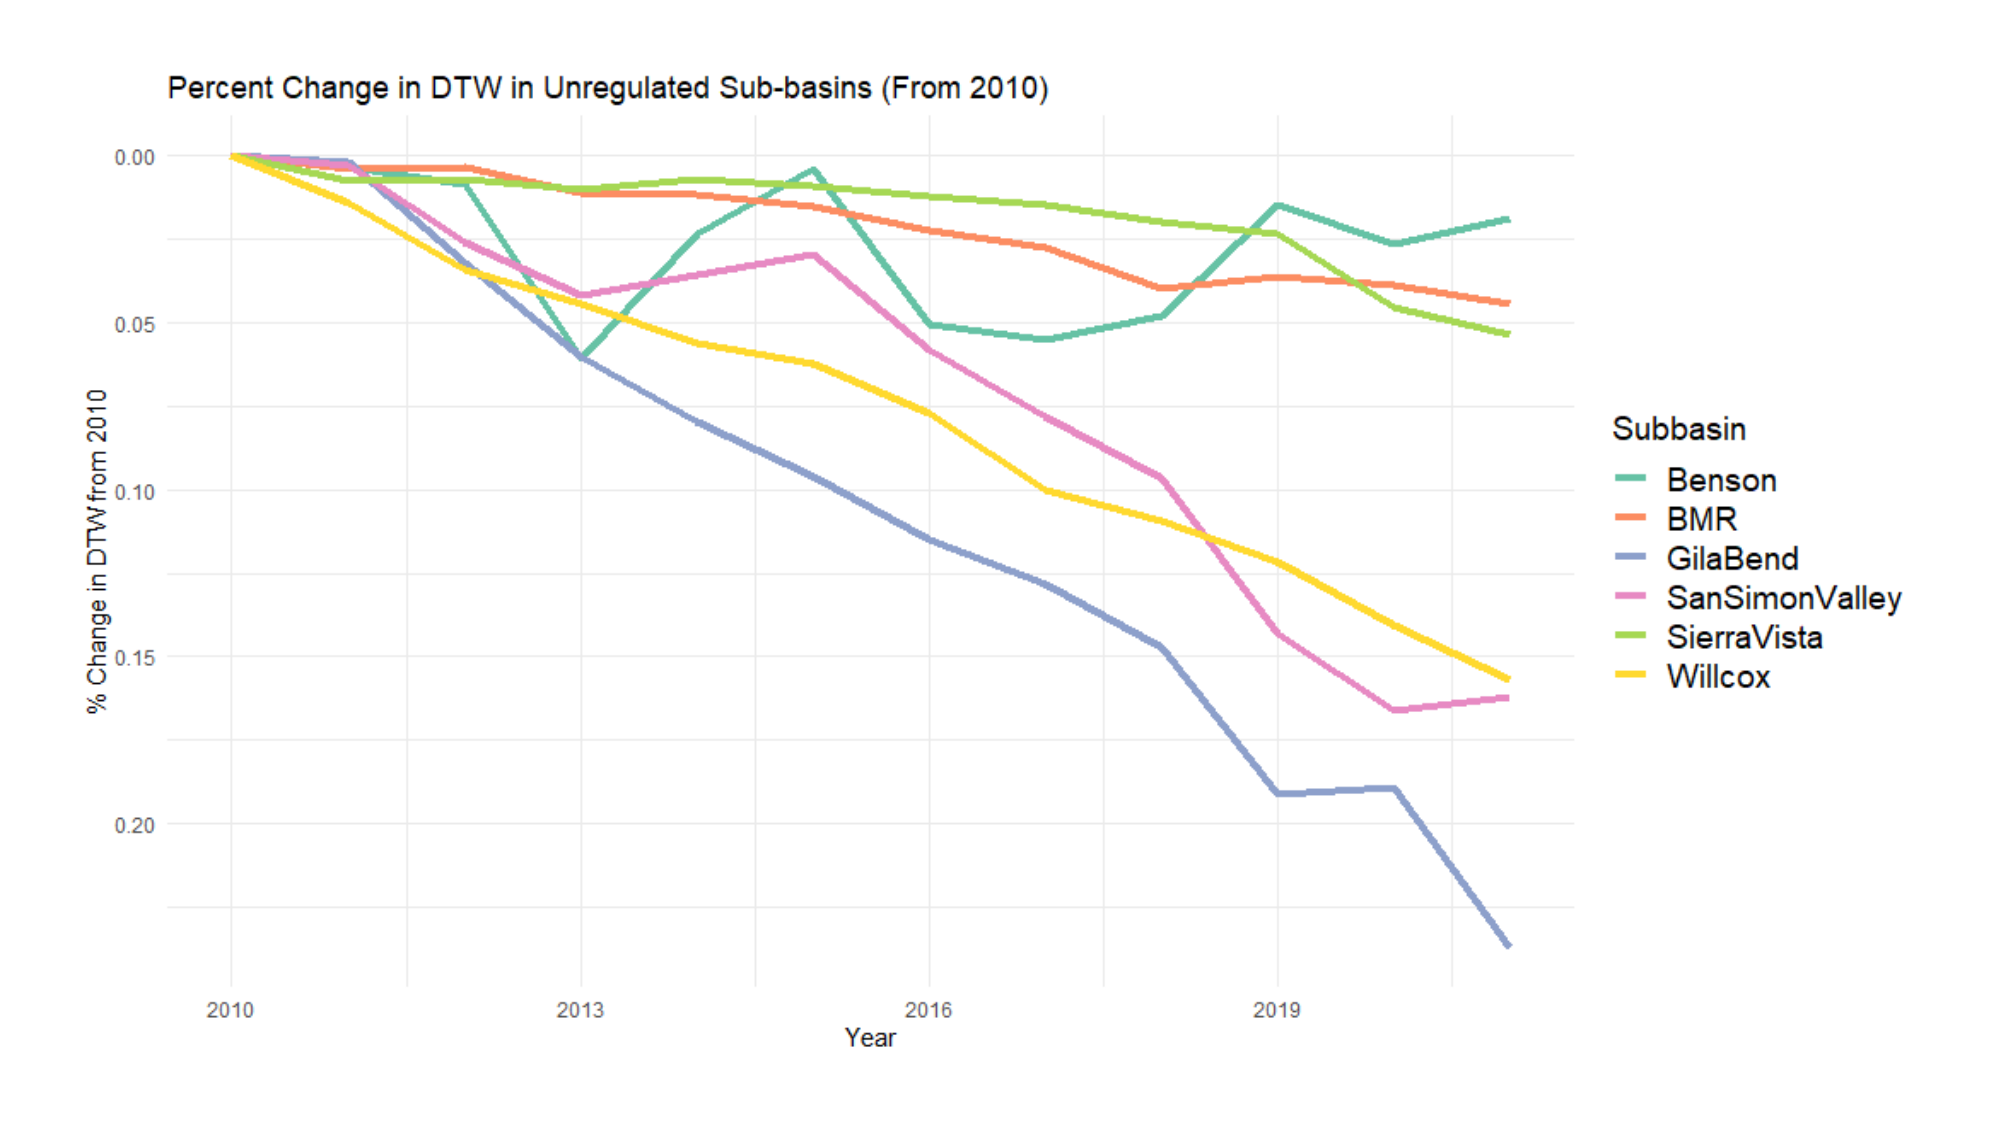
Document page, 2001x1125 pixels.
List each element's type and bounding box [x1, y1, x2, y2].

picture [71, 60, 1929, 1065]
